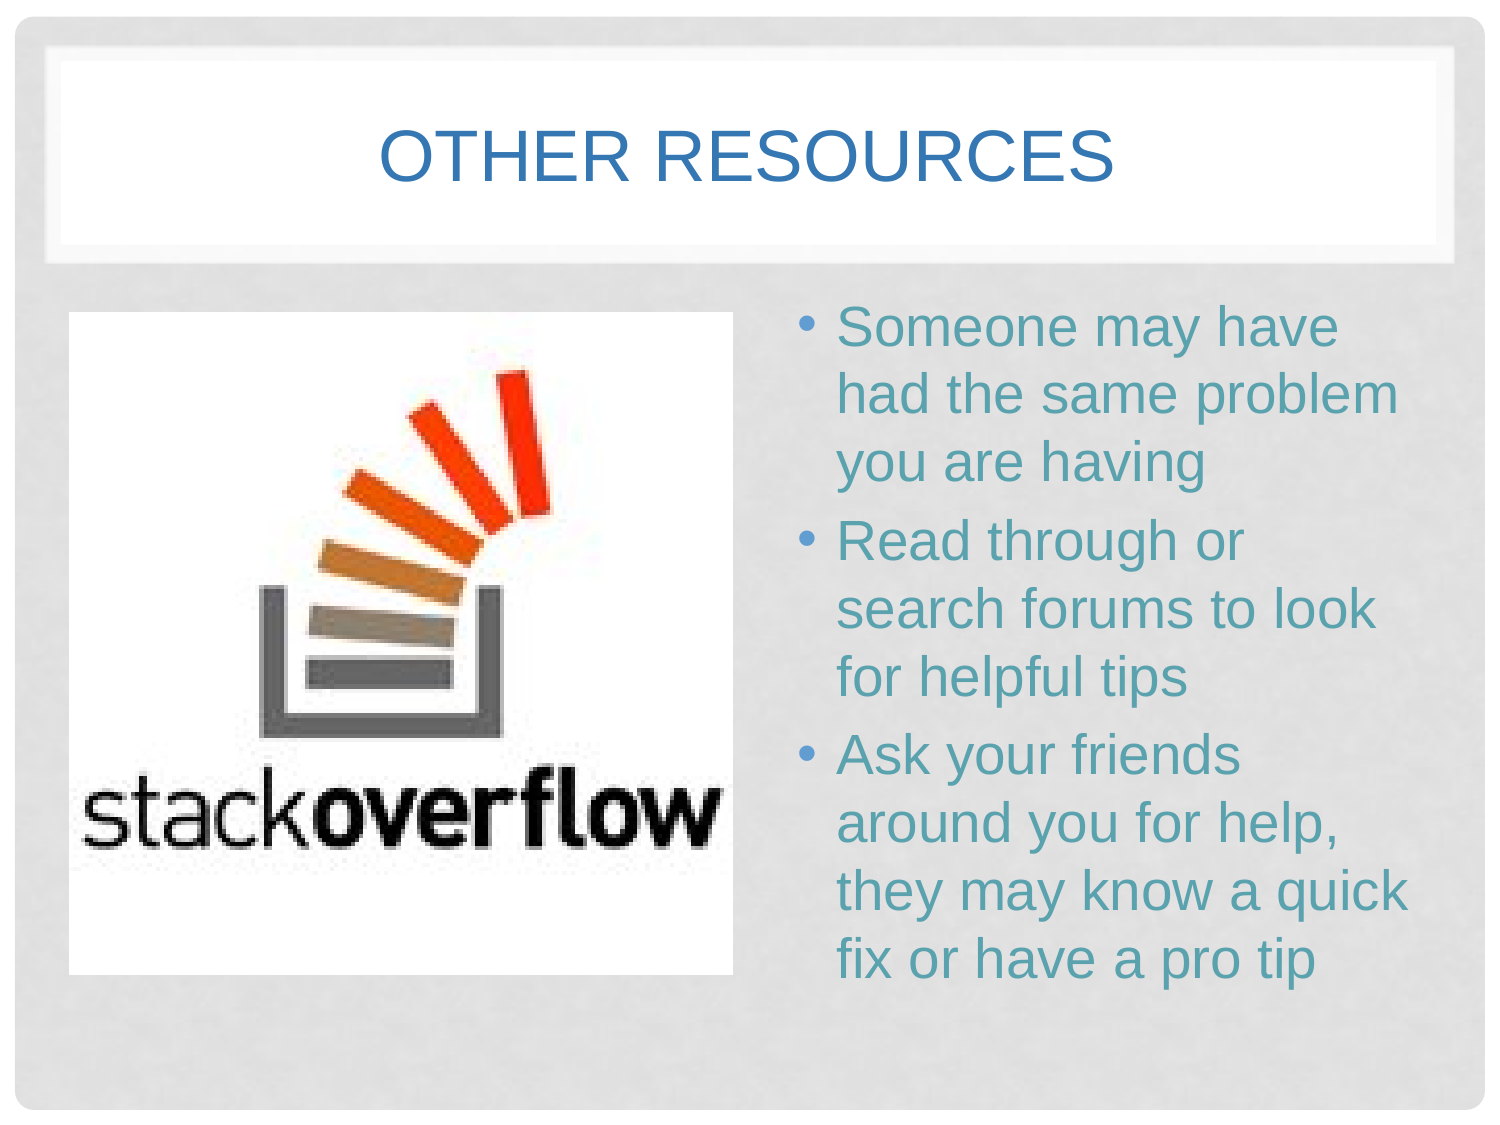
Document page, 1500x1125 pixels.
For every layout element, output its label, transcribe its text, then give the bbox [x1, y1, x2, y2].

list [69, 281, 733, 1006]
list Someone may have had the same problem you are having Read through or search forums to look for helpful tips Ask your friends around you for help, they may know a quick fix or have a pro tip [762, 281, 1425, 1005]
title Other resources [69, 66, 1425, 238]
